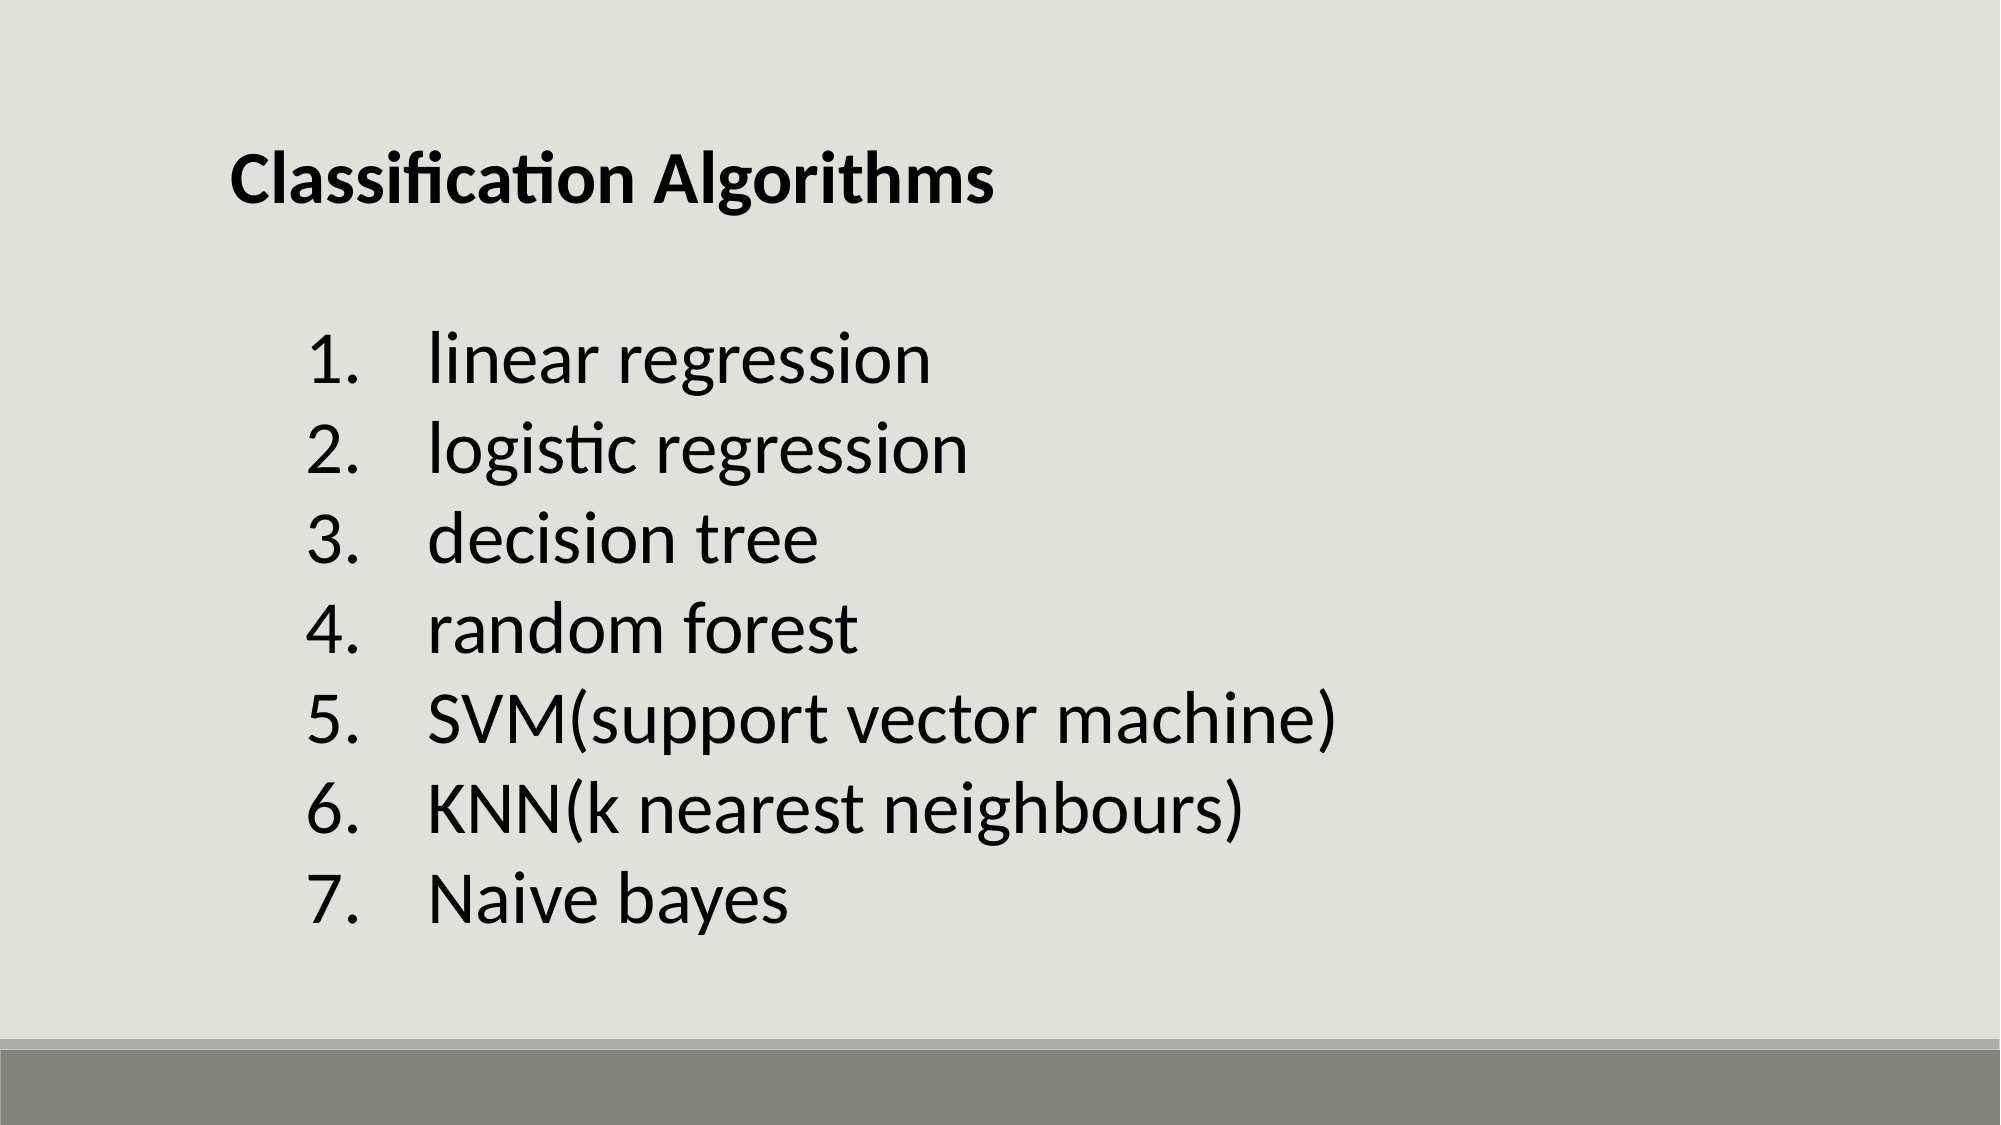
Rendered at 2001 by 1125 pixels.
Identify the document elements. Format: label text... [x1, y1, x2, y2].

text_box Classification Algorithms linear regression logistic regression decision tree random forest SVM(support vector machine) KNN(k nearest neighbours) Naive bayes [215, 120, 1742, 946]
